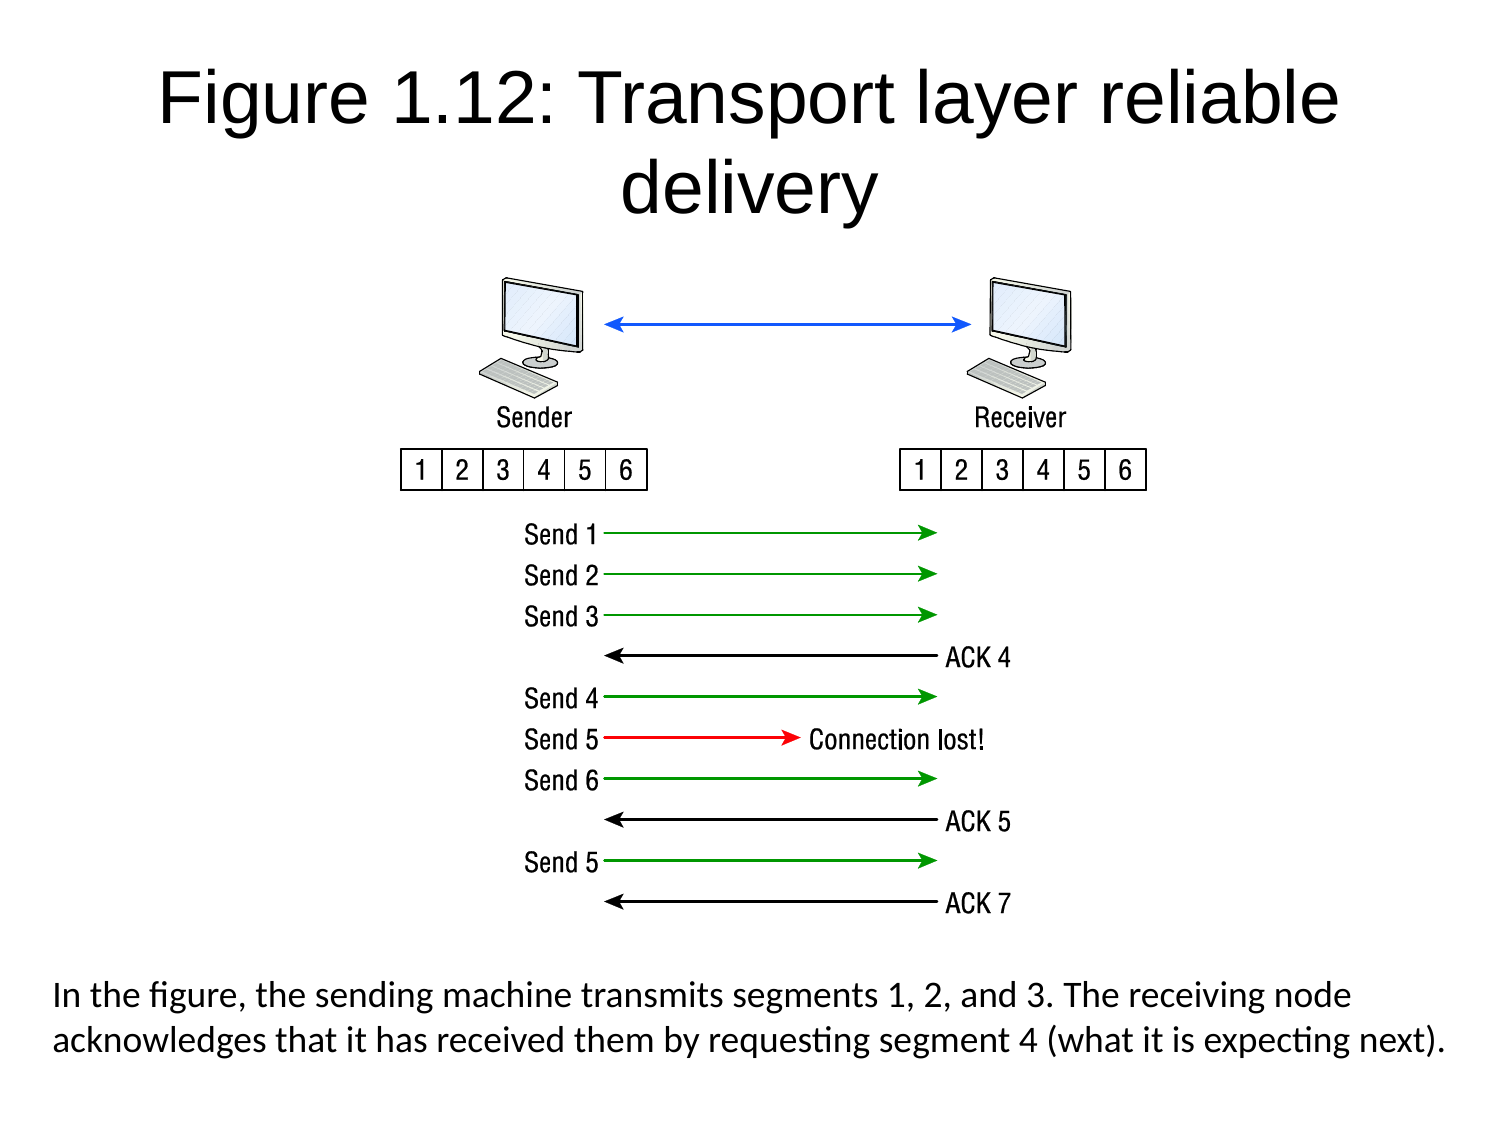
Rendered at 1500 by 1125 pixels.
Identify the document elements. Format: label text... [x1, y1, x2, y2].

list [399, 274, 1148, 921]
title Figure 1.12: Transport layer reliable delivery [75, 45, 1425, 233]
text_box In the figure, the sending machine transmits segments 1, 2, and 3. The receiving node acknowledges that it has received them by requesting segment 4 (what it is expecting next). [37, 962, 1474, 1067]
